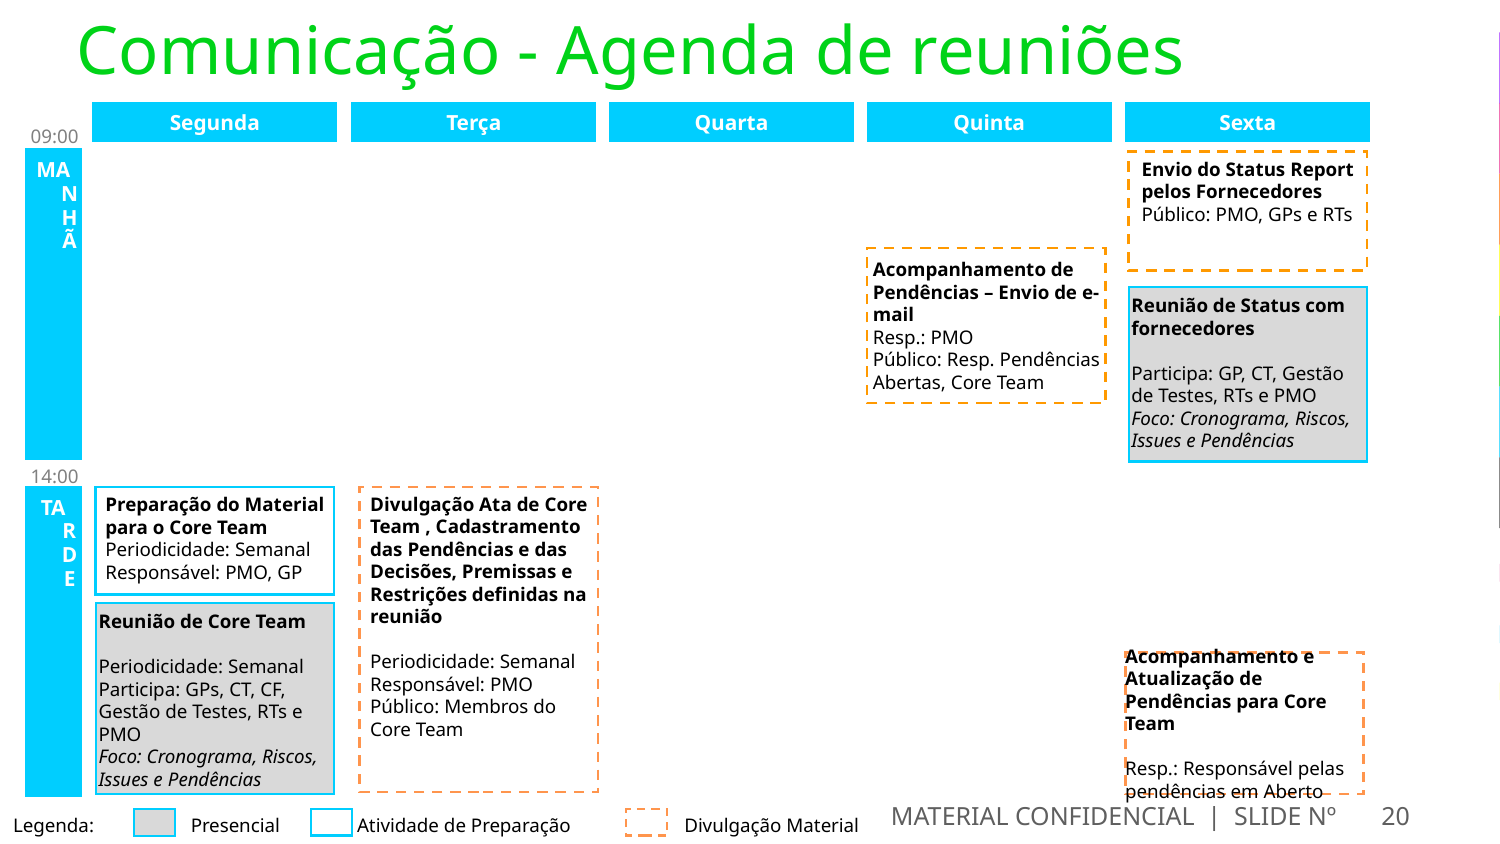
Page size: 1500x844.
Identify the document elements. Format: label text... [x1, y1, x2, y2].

text_box Envio do Status Report pelos Fornecedores Público: PMO, GPs e RTs [1128, 151, 1367, 271]
text_box Divulgação Ata de Core Team , Cadastramento das Pendências e das Decisões, Premissas e Restrições definidas na reunião Periodicidade: Semanal Responsável: PMO Público: Membros do Core Team [359, 486, 598, 793]
text_box TARDE [27, 495, 79, 795]
text_box [626, 808, 668, 836]
text_box [311, 808, 342, 836]
title Comunicação - Agenda de reuniões [76, 7, 1424, 125]
text_box Sexta [1128, 105, 1368, 139]
footer MATERIAL CONFIDENCIAL | SLIDE Nº [75, 799, 1352, 836]
text_box Acompanhamento de Pendências – Envio de e-mail Resp.: PMO Público: Resp. Pendências Abertas, Core Team [867, 247, 1106, 404]
text_box Presencial [176, 806, 295, 844]
text_box MANHÃ [27, 155, 79, 457]
text_box Legenda: [0, 806, 109, 844]
text_box Reunião de Core Team Periodicidade: Semanal Participa: GPs, CT, CF, Gestão de Testes, RTs e PMO Foco: Cronograma, Riscos, Issues e Pendências [95, 602, 335, 794]
text_box Quarta [611, 105, 851, 139]
text_box Quinta [869, 105, 1109, 139]
text_box Preparação do Material para o Core Team Periodicidade: Semanal Responsável: PMO, GP [95, 486, 335, 595]
text_box Reunião de Status com fornecedores Participa: GP, CT, Gestão de Testes, RTs e PMO Foco: Cronograma, Riscos, Issues e Pendências [1128, 286, 1368, 462]
text_box Atividade de Preparação [342, 806, 586, 844]
text_box [134, 808, 175, 836]
text_box Divulgação Material [669, 806, 874, 844]
text_box Terça [354, 105, 593, 139]
text_box 14:00 [15, 457, 124, 495]
text_box 09:00 [15, 117, 124, 155]
text_box Segunda [95, 105, 335, 139]
text_box Acompanhamento e Atualização de Pendências para Core Team Resp.: Responsável pelas pendências em Aberto [1125, 652, 1364, 794]
slide_number 20 [1352, 799, 1425, 836]
